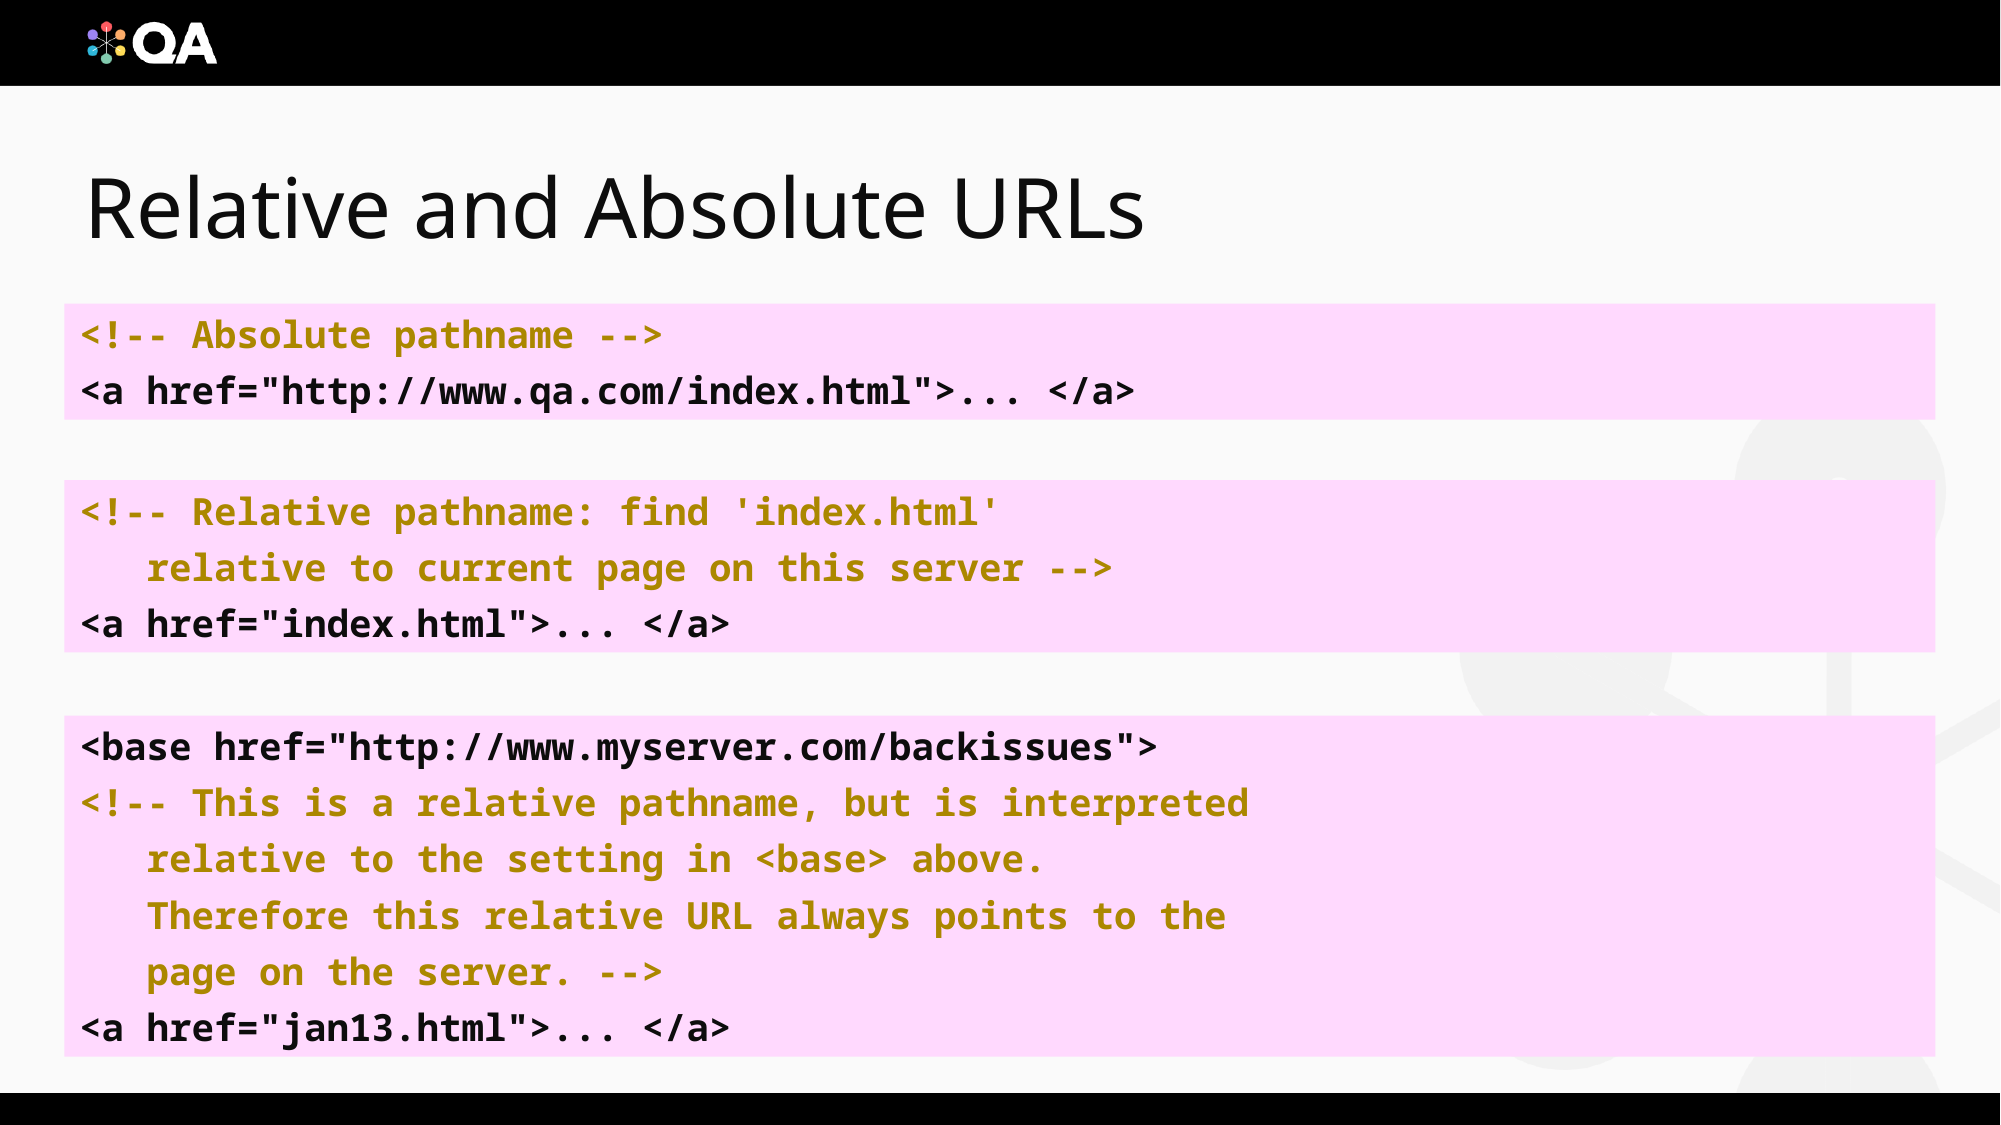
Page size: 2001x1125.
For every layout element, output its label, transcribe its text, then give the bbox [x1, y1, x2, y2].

text_box <!-- Relative pathname: find 'index.html' relative to current page on this server --> <a href="index.html">... </a> [64, 480, 1936, 653]
title Relative and Absolute URLs [84, 159, 1916, 278]
text_box <base href="http://www.myserver.com/backissues"> <!-- This is a relative pathname, but is interpreted relative to the setting in <base> above. Therefore this relative URL always points to the page on the server. --> <a href="jan13.html">... </a> [64, 715, 1936, 1057]
picture [0, 0, 2001, 1125]
text_box <!-- Absolute pathname --> <a href="http://www.qa.com/index.html">... </a> [64, 303, 1936, 420]
